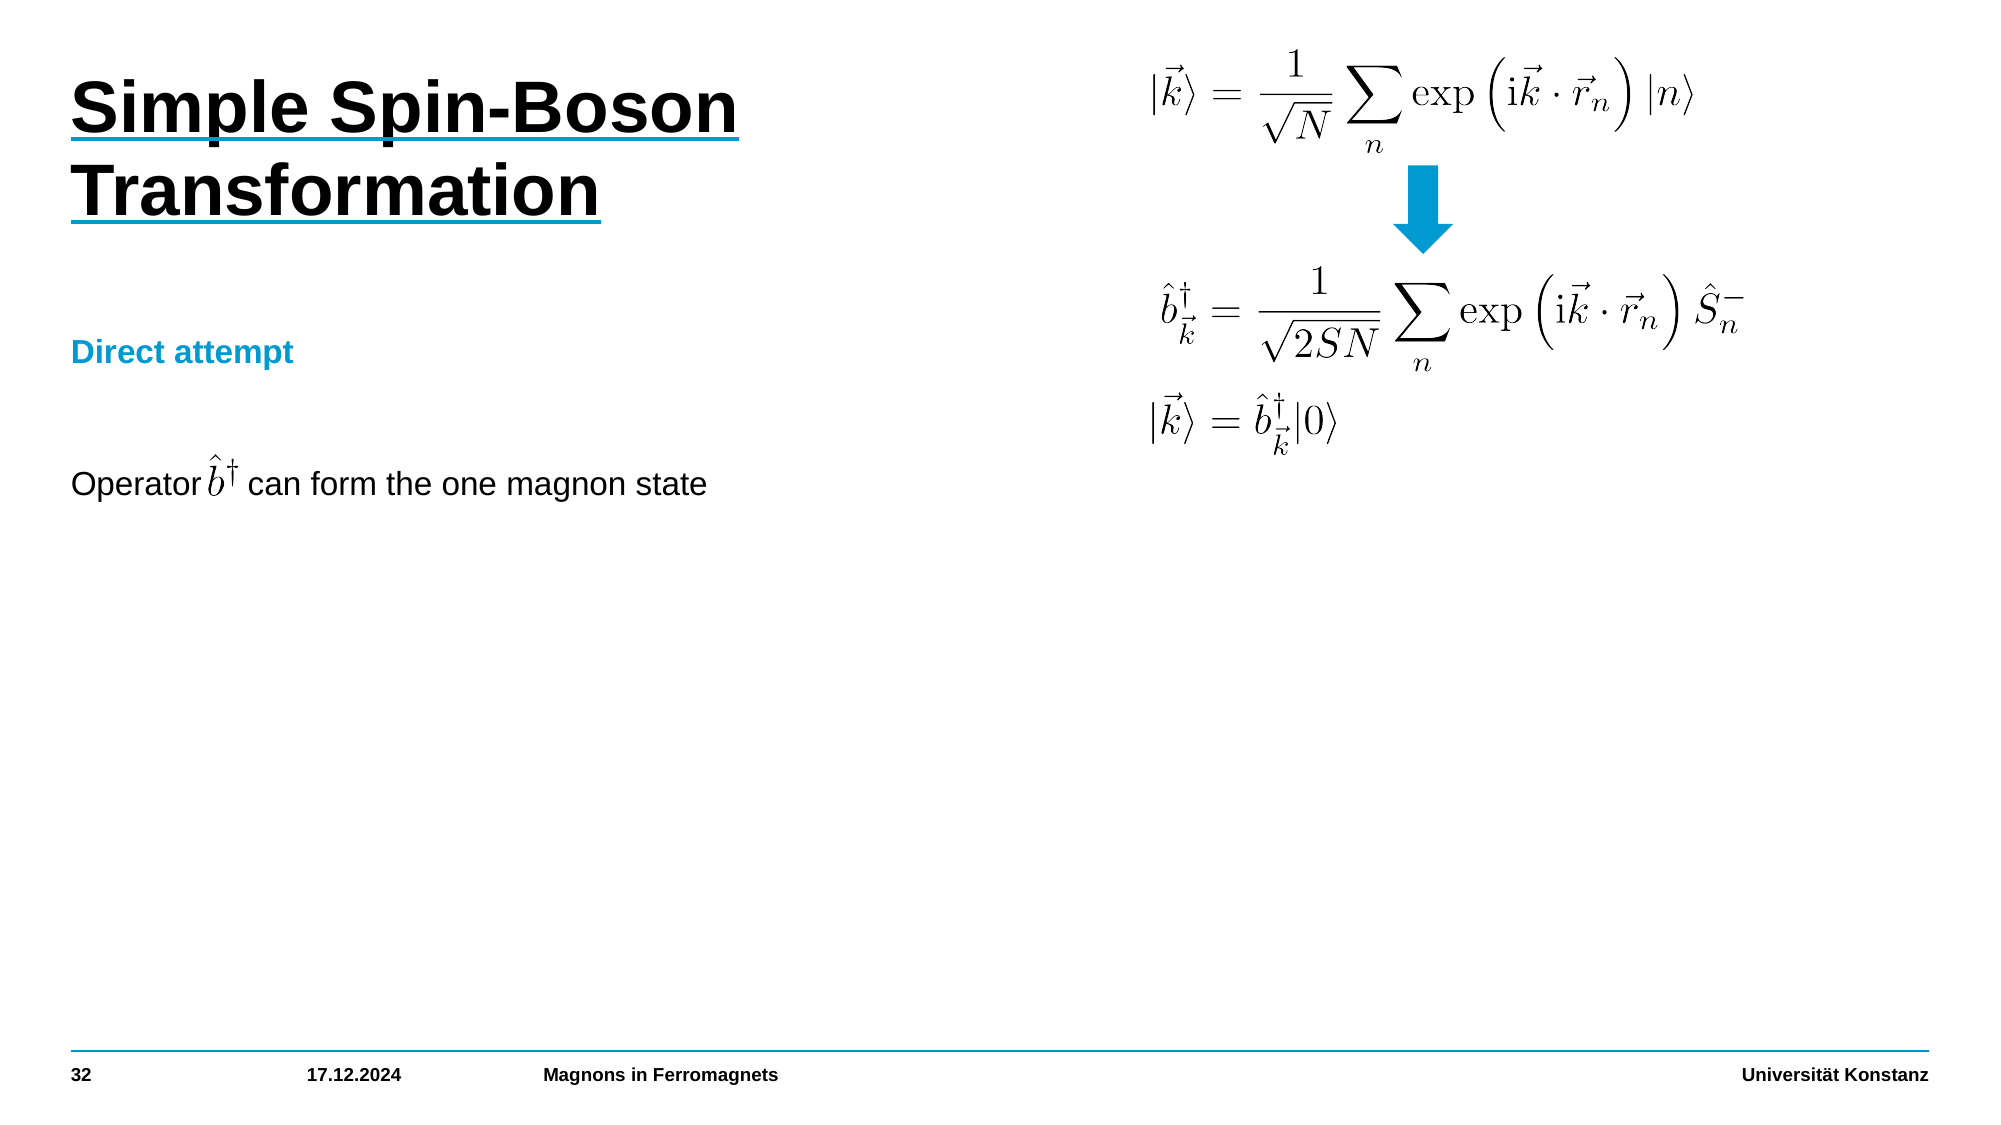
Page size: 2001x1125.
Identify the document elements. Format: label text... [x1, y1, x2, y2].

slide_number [306, 1058, 512, 1094]
picture [208, 454, 239, 496]
footer Magnons in Ferromagnets [543, 1058, 1489, 1094]
picture [1153, 48, 1693, 154]
picture [1152, 266, 1744, 455]
slide_number 32 [70, 1058, 276, 1094]
text_box [1391, 163, 1456, 257]
list Direct attempt Operator can form the one magnon state [70, 326, 985, 1000]
title Simple Spin-Boson Transformation [70, 66, 1130, 268]
